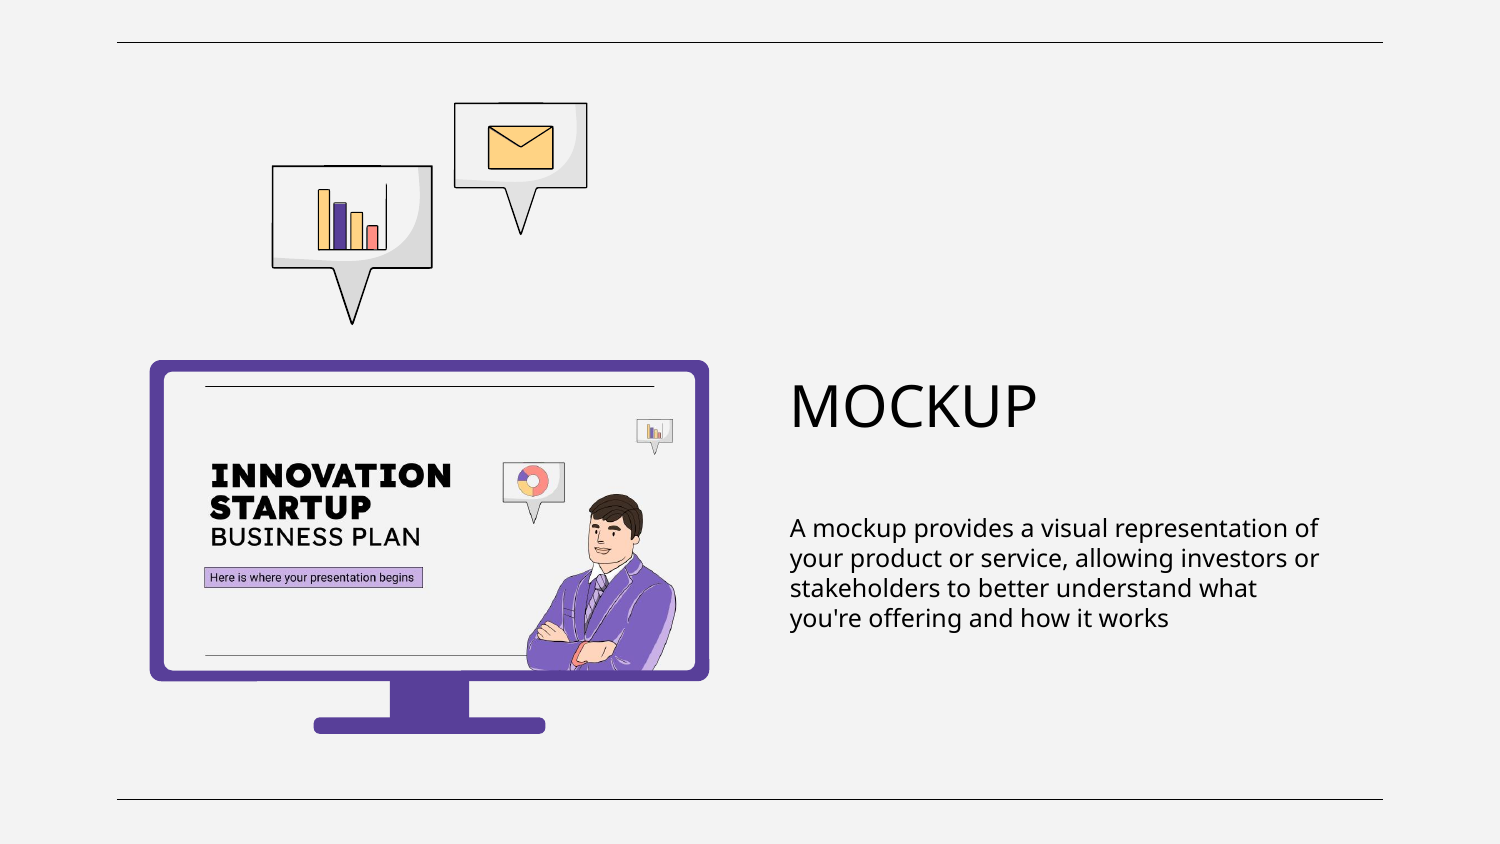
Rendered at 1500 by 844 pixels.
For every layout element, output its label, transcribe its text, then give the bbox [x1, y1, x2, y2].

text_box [149, 359, 710, 735]
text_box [453, 102, 588, 236]
subtitle A mockup provides a visual representation of your product or service, allowing investors or stakeholders to better understand what you're offering and how it works [774, 497, 1351, 649]
title MOCKUP [774, 360, 1351, 454]
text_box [271, 164, 433, 326]
picture [163, 371, 696, 671]
